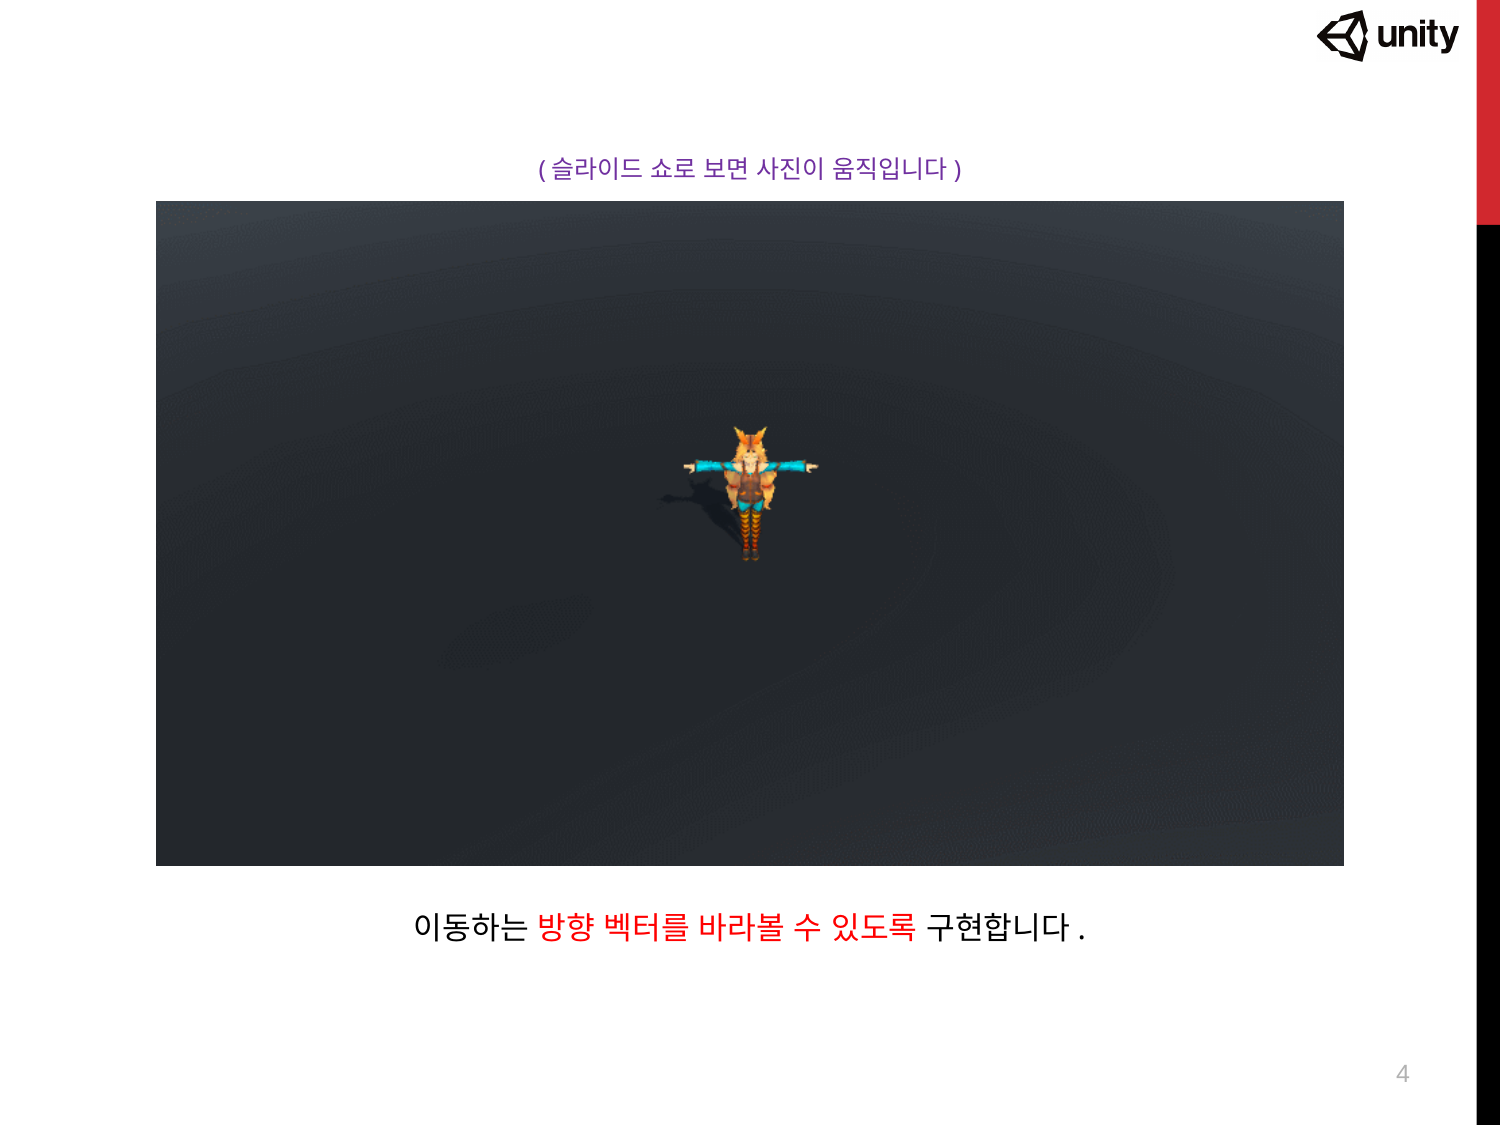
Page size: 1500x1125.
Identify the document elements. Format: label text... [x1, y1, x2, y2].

text_box (슬라이드 쇼로 보면 사진이 움직입니다) [523, 146, 977, 192]
list 이동하는 방향 벡터를 바라볼 수 있도록 구현합니다. [88, 869, 1412, 985]
slide_number 4 [1074, 1042, 1425, 1103]
picture [1316, 10, 1459, 62]
picture [155, 201, 1344, 866]
